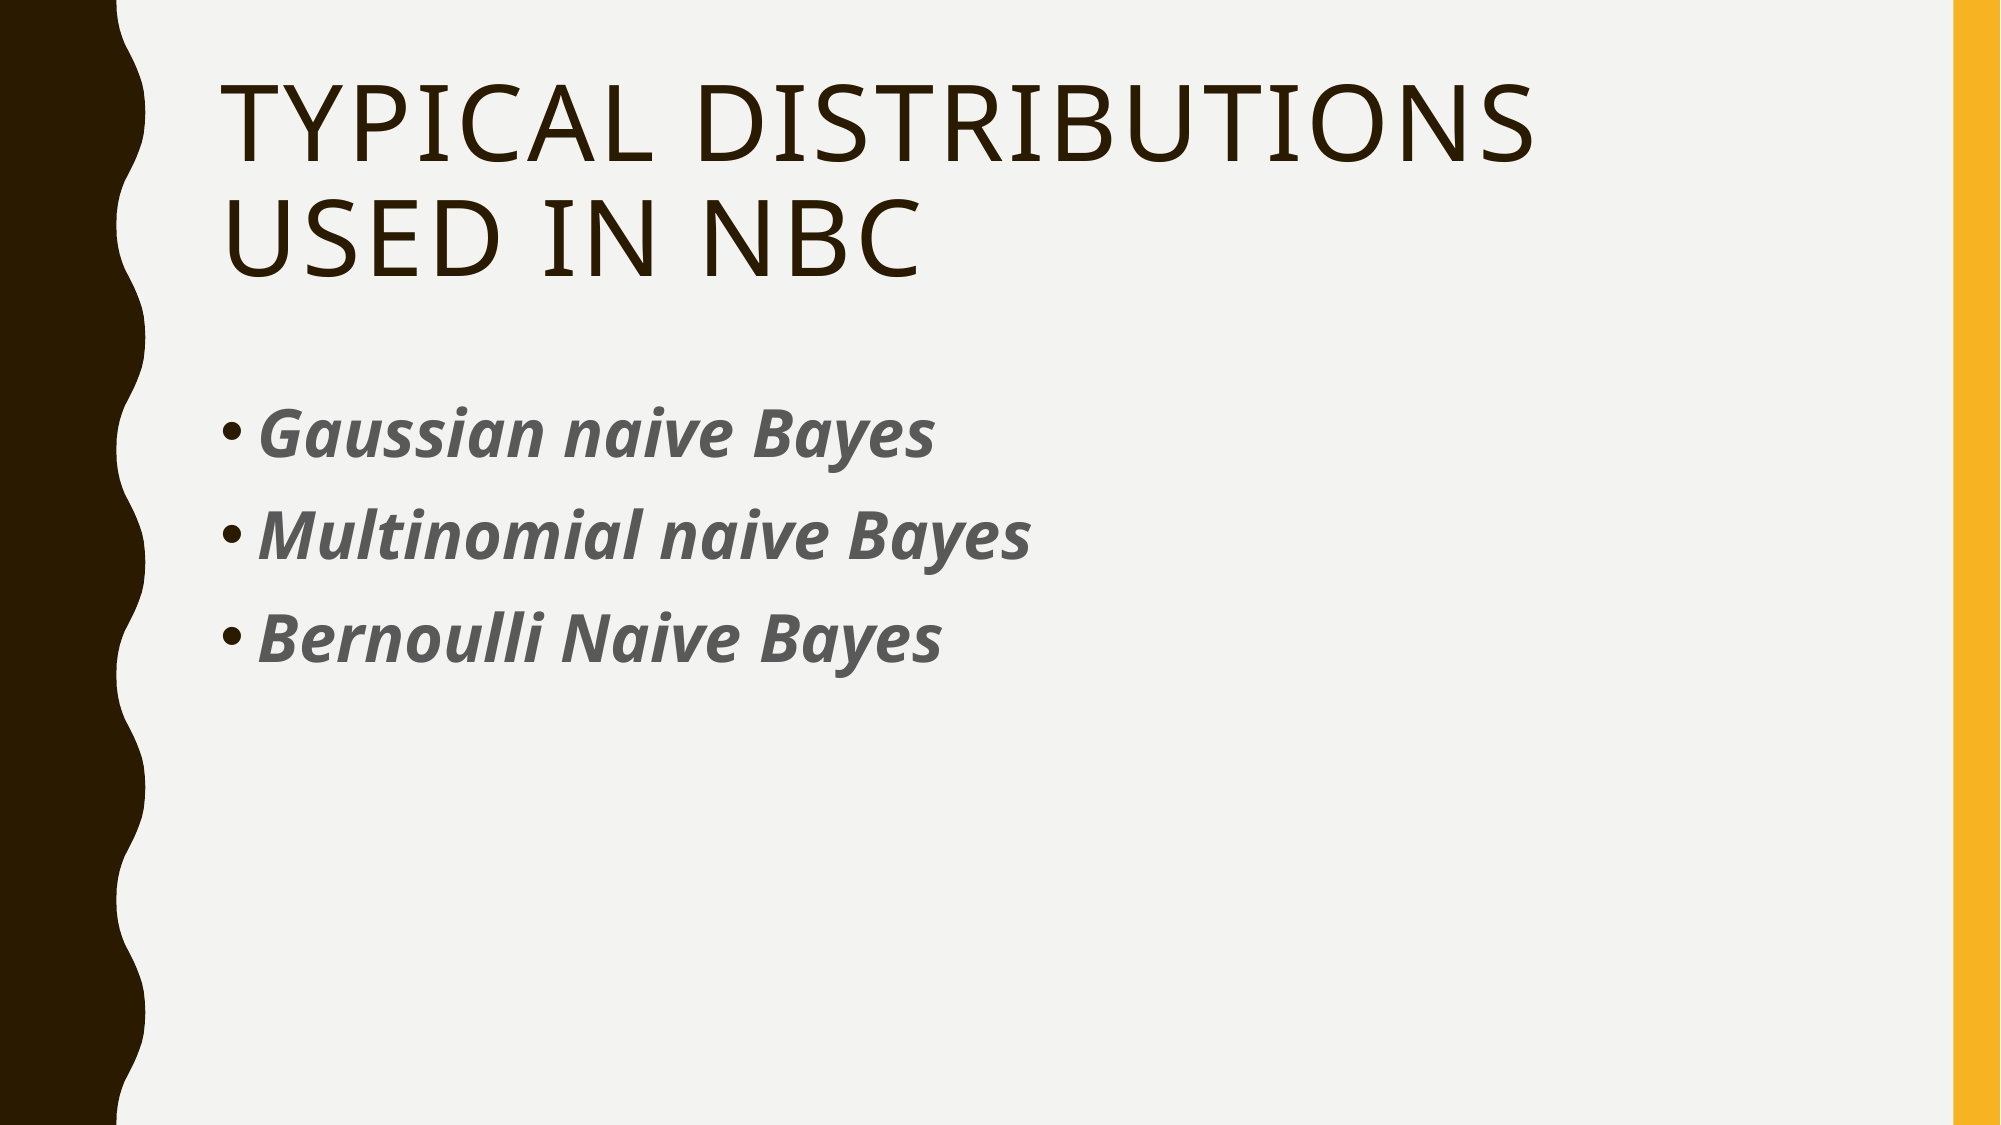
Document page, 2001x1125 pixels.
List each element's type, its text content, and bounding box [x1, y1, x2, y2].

title Typical distributions used in NBC [205, 62, 1875, 308]
list Gaussian naive Bayes Multinomial naive Bayes Bernoulli Naive Bayes [205, 375, 1875, 965]
